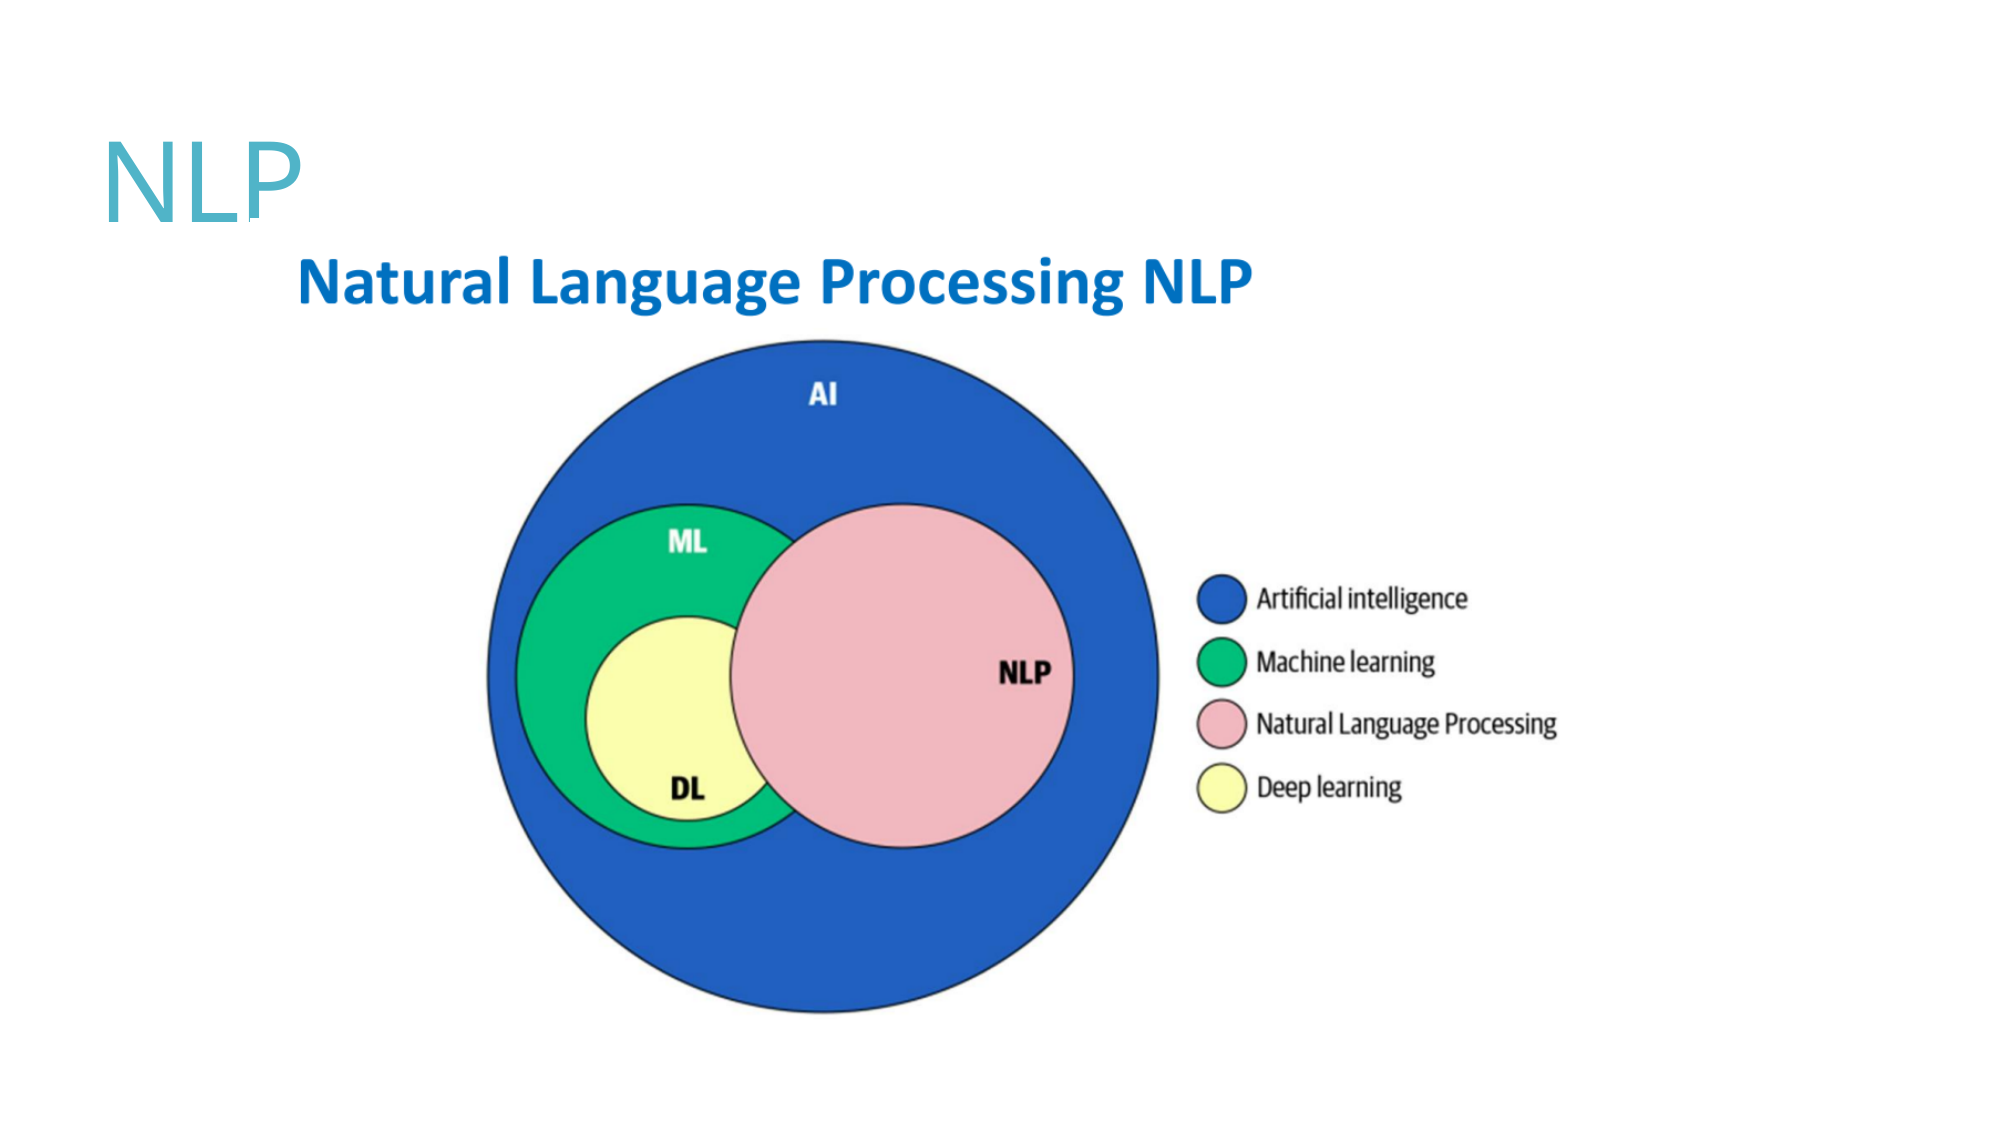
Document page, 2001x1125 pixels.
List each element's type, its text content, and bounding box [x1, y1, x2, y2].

picture [250, 218, 1772, 1029]
title NLP [83, 52, 1851, 325]
